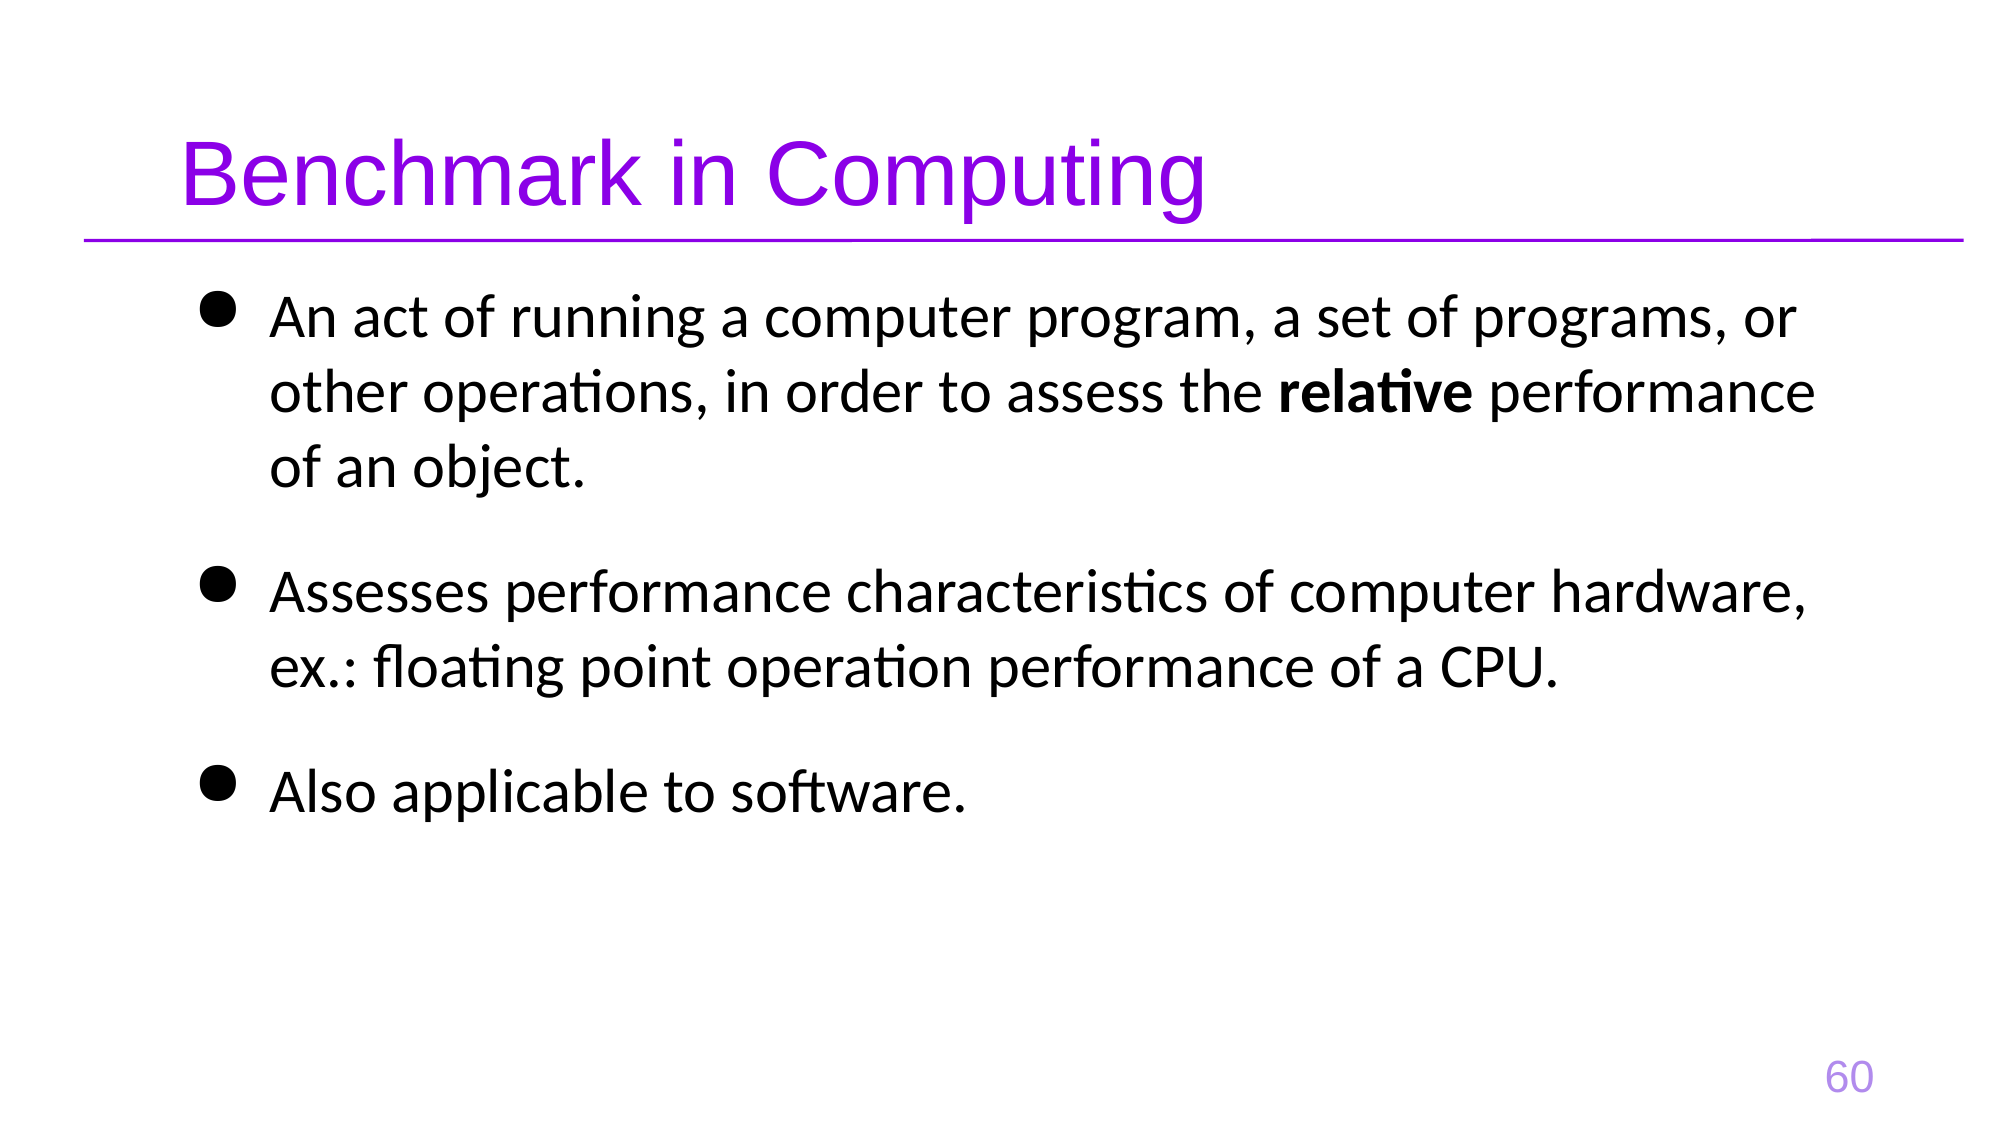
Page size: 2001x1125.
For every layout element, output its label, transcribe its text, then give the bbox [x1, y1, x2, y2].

title Benchmark in Computing [161, 95, 1839, 221]
text_box An act of running a computer program, a set of programs, or other operations, in order to assess the relative performance of an object. Assesses performance characteristics of computer hardware, ex.: floating point operation performance of a CPU. Also applicable to software. [161, 256, 1839, 1039]
slide_number 60 [1765, 1031, 1893, 1118]
